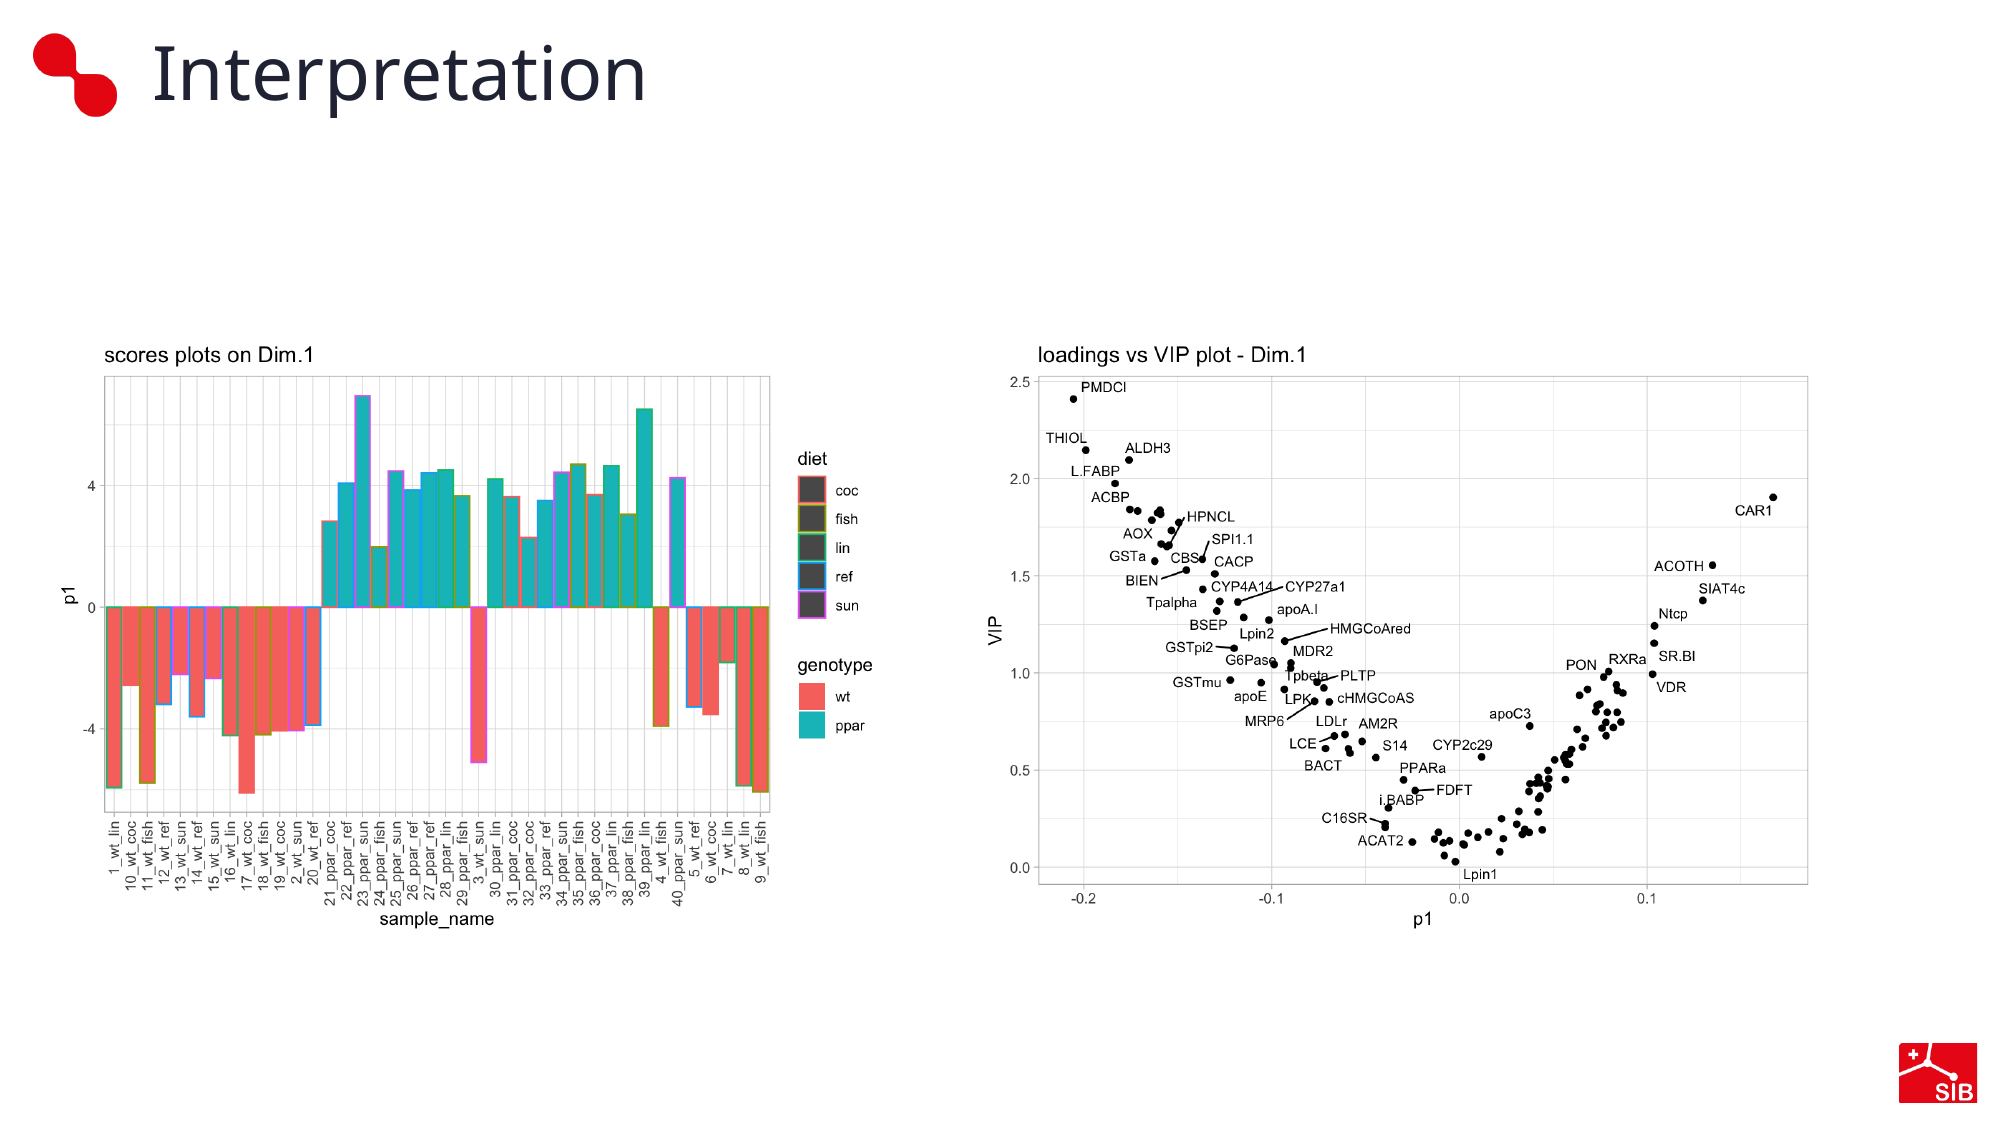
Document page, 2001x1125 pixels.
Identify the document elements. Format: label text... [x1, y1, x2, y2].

title Interpretation [137, 42, 1863, 117]
picture [33, 33, 117, 117]
picture [52, 337, 891, 937]
picture [979, 337, 1817, 937]
